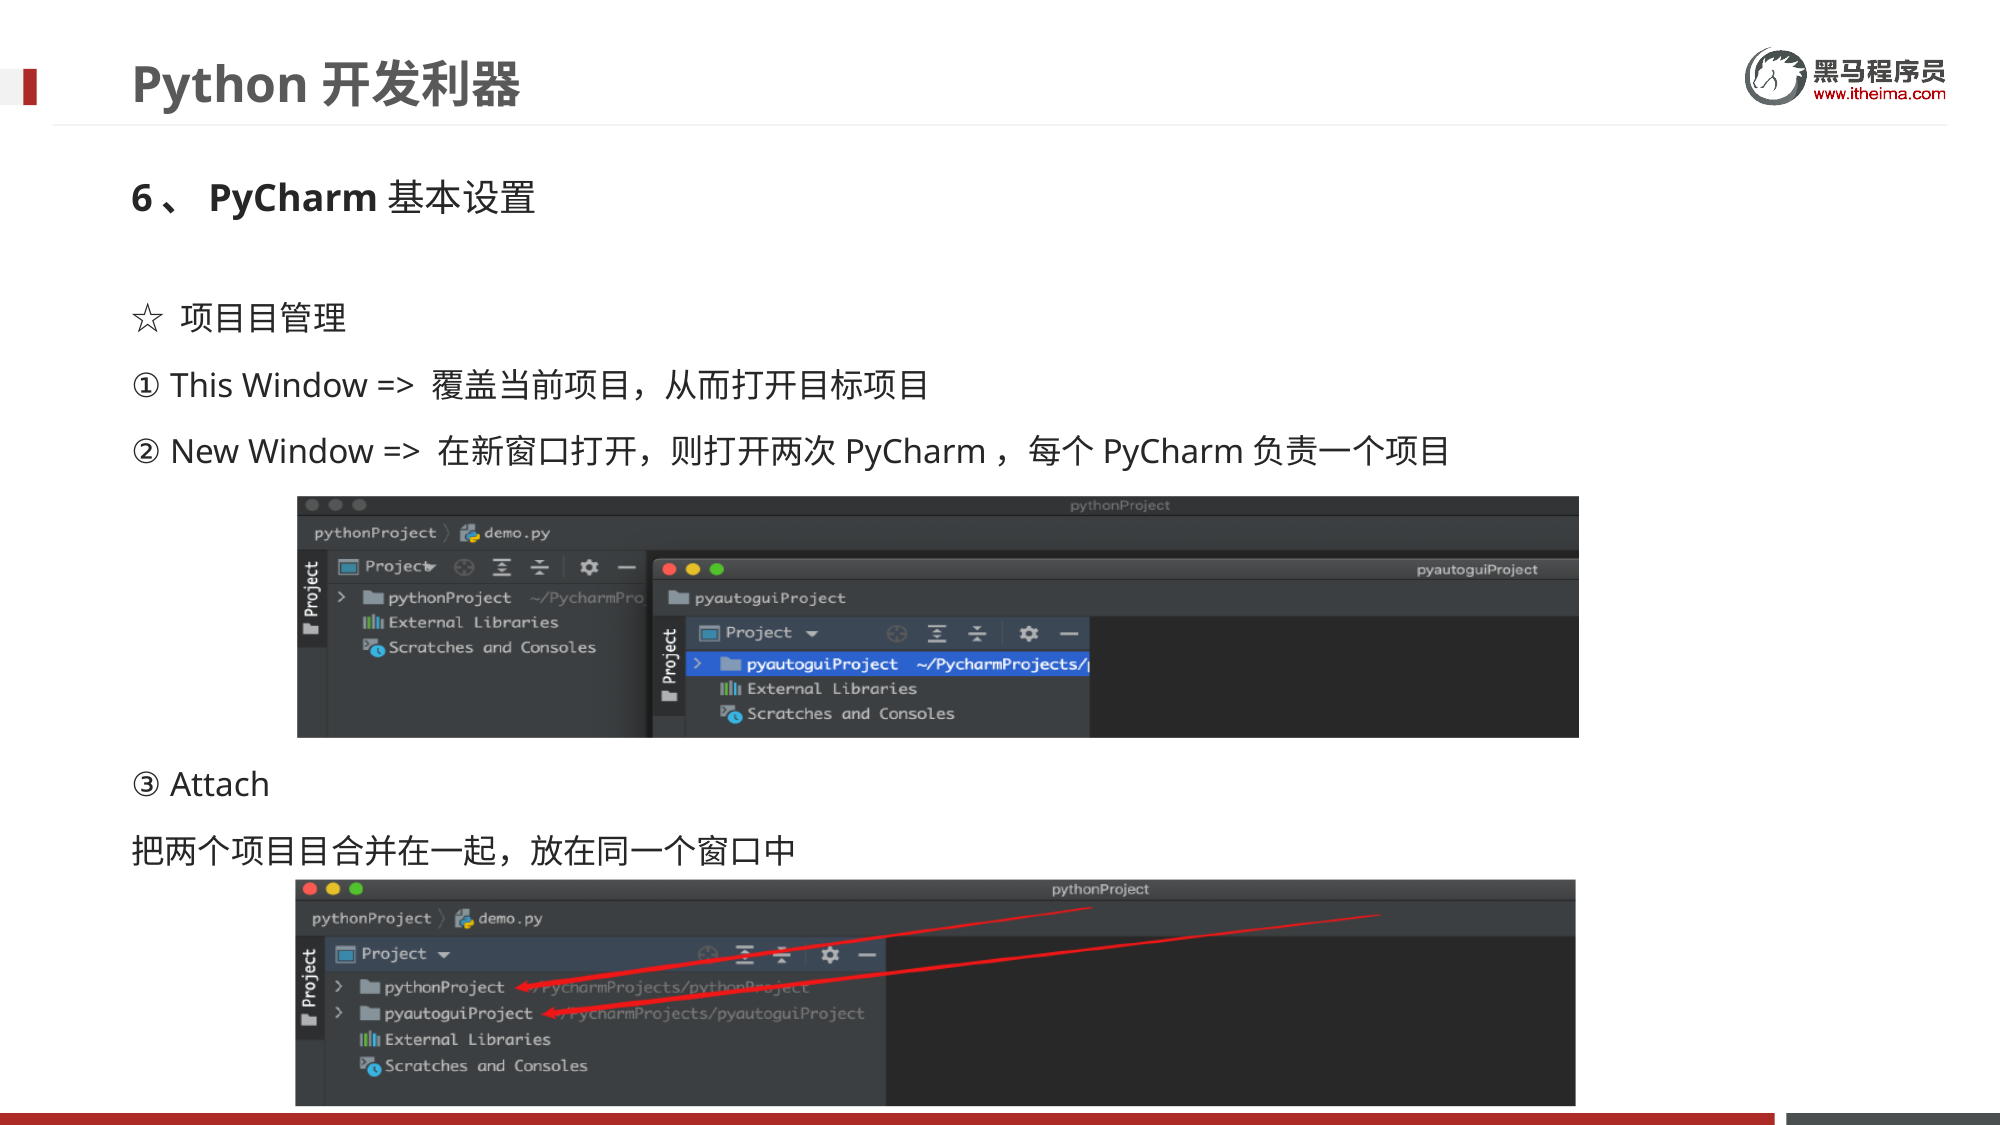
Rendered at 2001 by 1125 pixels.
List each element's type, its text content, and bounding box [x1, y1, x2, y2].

picture [292, 873, 1583, 1113]
list ☆ 项⽬目管理 ① This Window => 覆盖当前项⽬，从⽽打开目标项目 ② New Window => 在新窗⼝打开，则打开两次PyCharm，每个PyCharm负责一个项⽬ ③ Attach 把两个项⽬目合并在一起，放在同一个窗口中 [116, 270, 1880, 963]
picture [296, 491, 1579, 741]
title Python开发利器 [116, 40, 1556, 125]
list 6、PyCharm基本设置 [116, 154, 1880, 239]
picture [1744, 46, 1946, 106]
